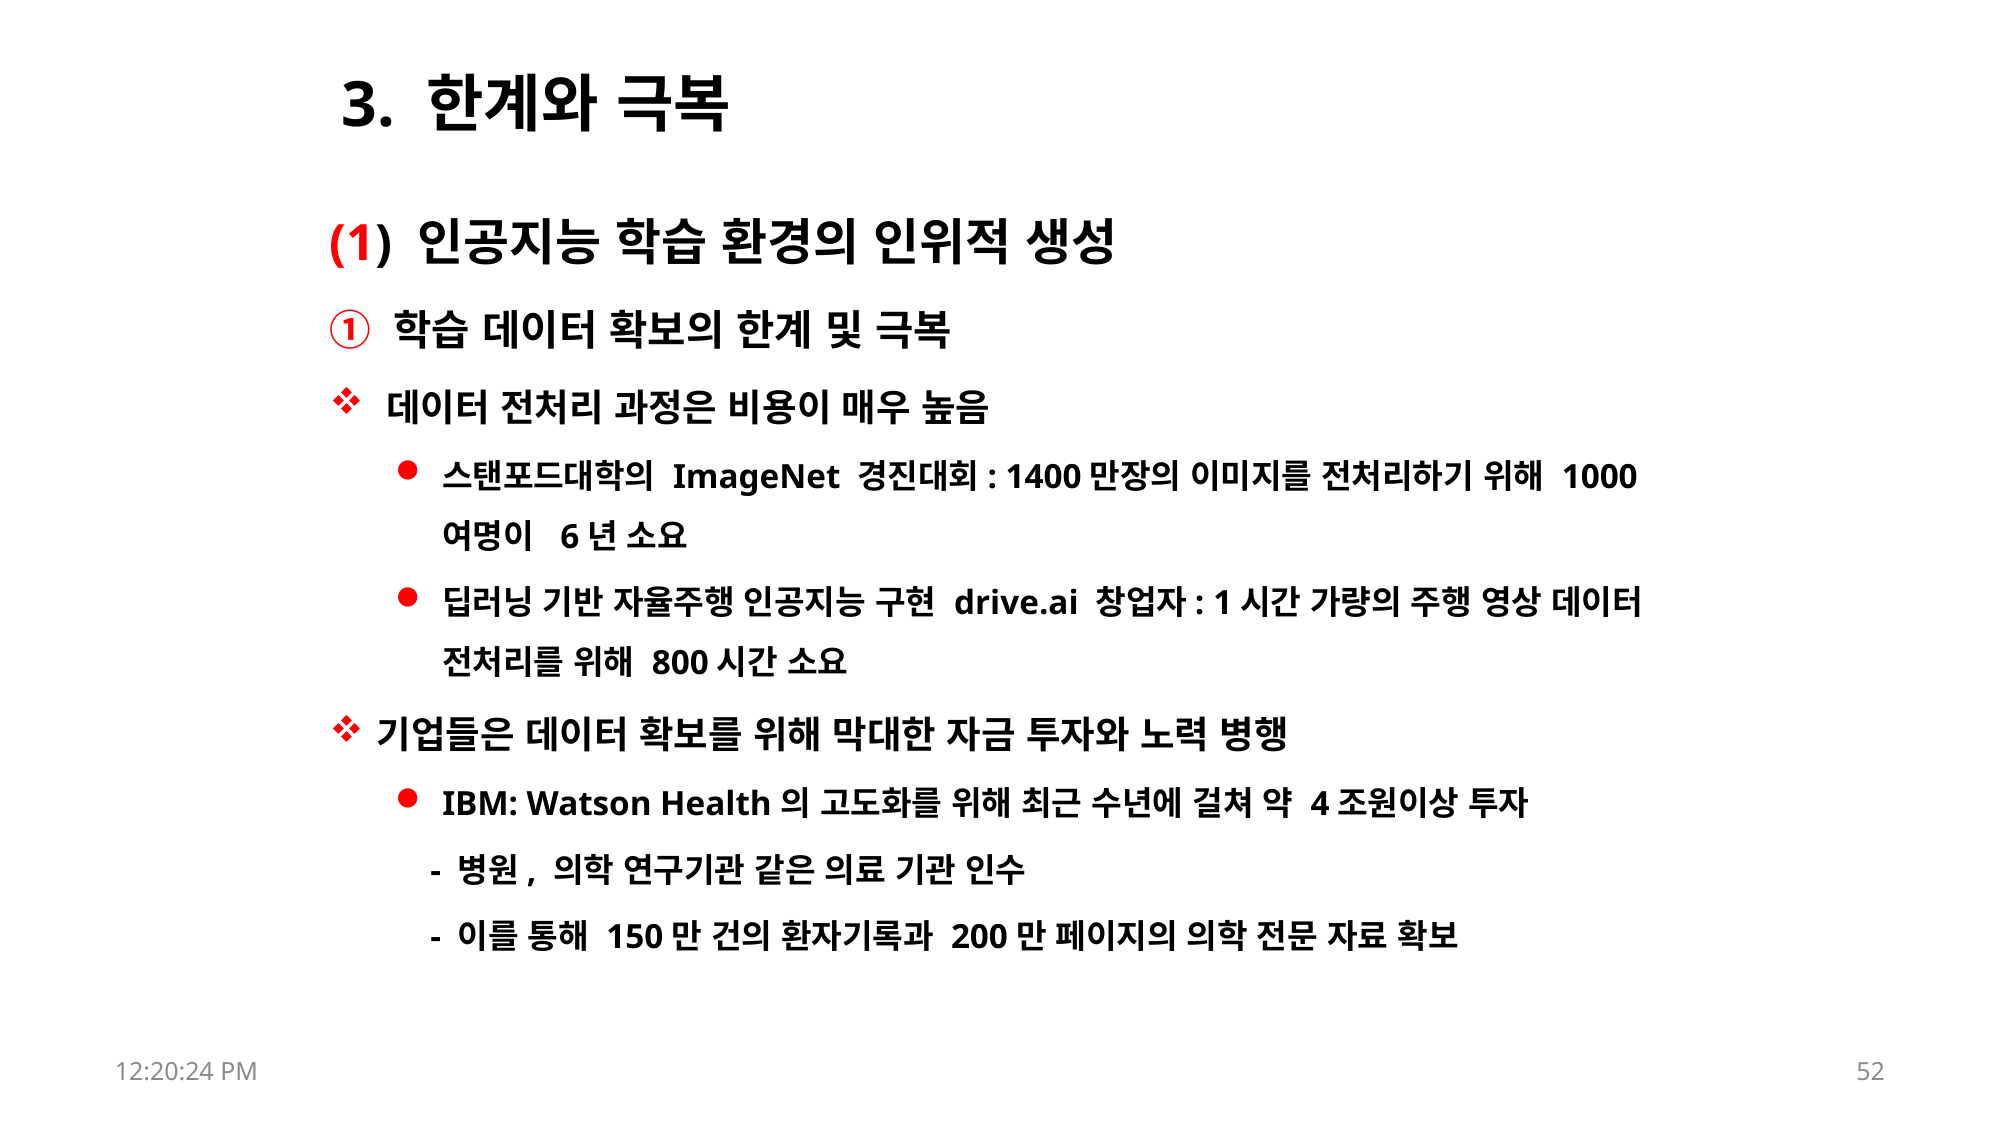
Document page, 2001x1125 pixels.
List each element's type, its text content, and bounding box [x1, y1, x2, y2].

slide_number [99, 1042, 567, 1103]
slide_number 52 [1433, 1042, 1900, 1103]
title 3. 한계와 극복 [326, 42, 1677, 161]
list (1) 인공지능 학습 환경의 인위적 생성 ① 학습 데이터 확보의 한계 및 극복 데이터 전처리 과정은 비용이 매우 높음 스탠포드대학의 ImageNet 경진대회: 1400만장의 이미지를 전처리하기 위해 1000여명이 6년 소요 딥러닝 기반 자율주행 인공지능 구현 drive.ai 창업자: 1시간 가량의 주행 영상 데이터 전처리를 위해 800시간 소요 기업들은 데이터 확보를 위해 막대한 자금 투자와 노력 병행 IBM: Watson Health의 고도화를 위해 최근 수년에 걸쳐 약 4조원이상 투자 - 병원, 의학 연구기관 같은 의료 기관 인수 - 이를 통해 150만 건의 환자기록과 200만 페이지의 의학 전문 자료 확보 [314, 172, 1750, 1106]
